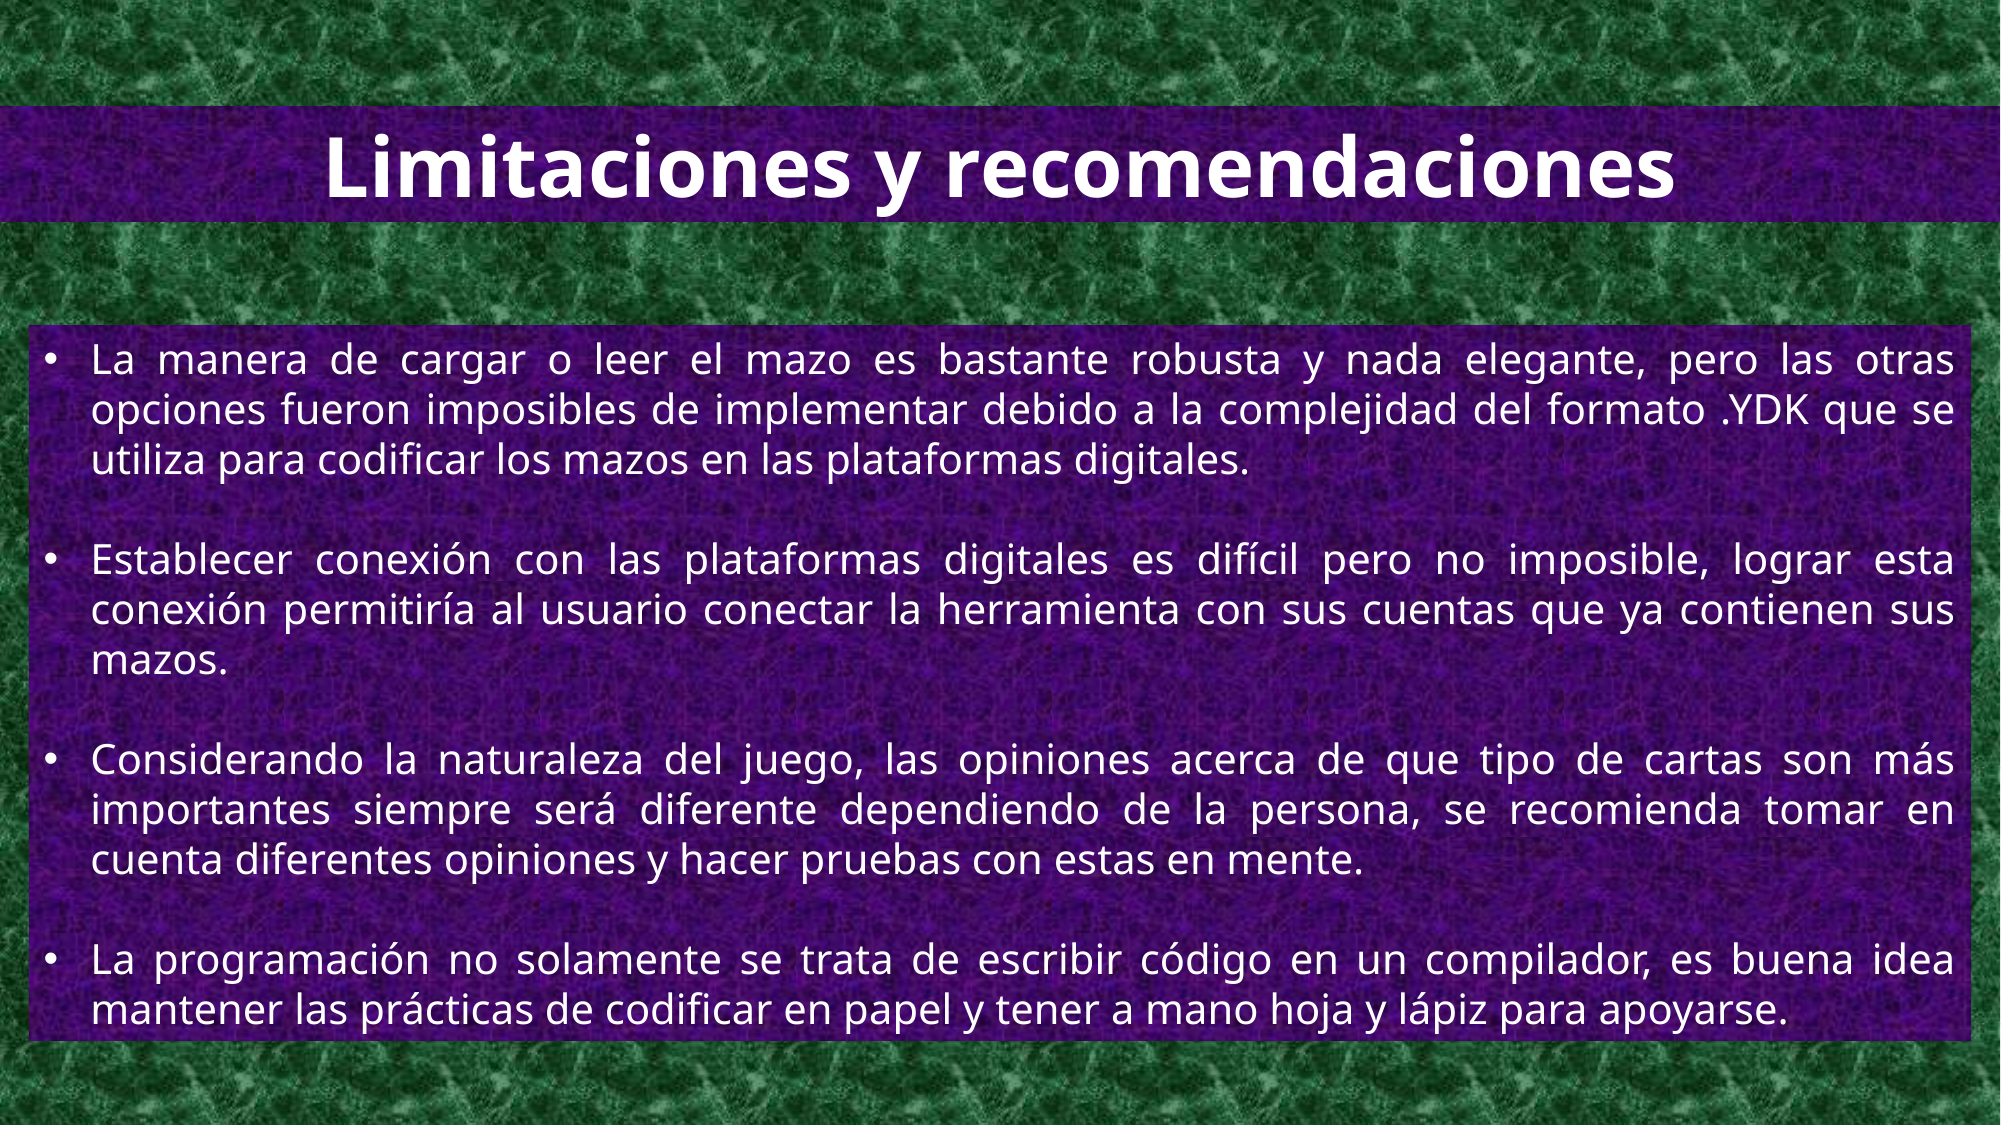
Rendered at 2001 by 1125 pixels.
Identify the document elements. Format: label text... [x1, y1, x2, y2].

picture [0, 0, 2001, 1125]
text_box Limitaciones y recomendaciones [0, 106, 2000, 222]
text_box La manera de cargar o leer el mazo es bastante robusta y nada elegante, pero las otras opciones fueron imposibles de implementar debido a la complejidad del formato .YDK que se utiliza para codificar los mazos en las plataformas digitales. Establecer conexión con las plataformas digitales es difícil pero no imposible, lograr esta conexión permitiría al usuario conectar la herramienta con sus cuentas que ya contienen sus mazos. Considerando la naturaleza del juego, las opiniones acerca de que tipo de cartas son más importantes siempre será diferente dependiendo de la persona, se recomienda tomar en cuenta diferentes opiniones y hacer pruebas con estas en mente. La programación no solamente se trata de escribir código en un compilador, es buena idea mantener las prácticas de codificar en papel y tener a mano hoja y lápiz para apoyarse. [28, 325, 1972, 1041]
